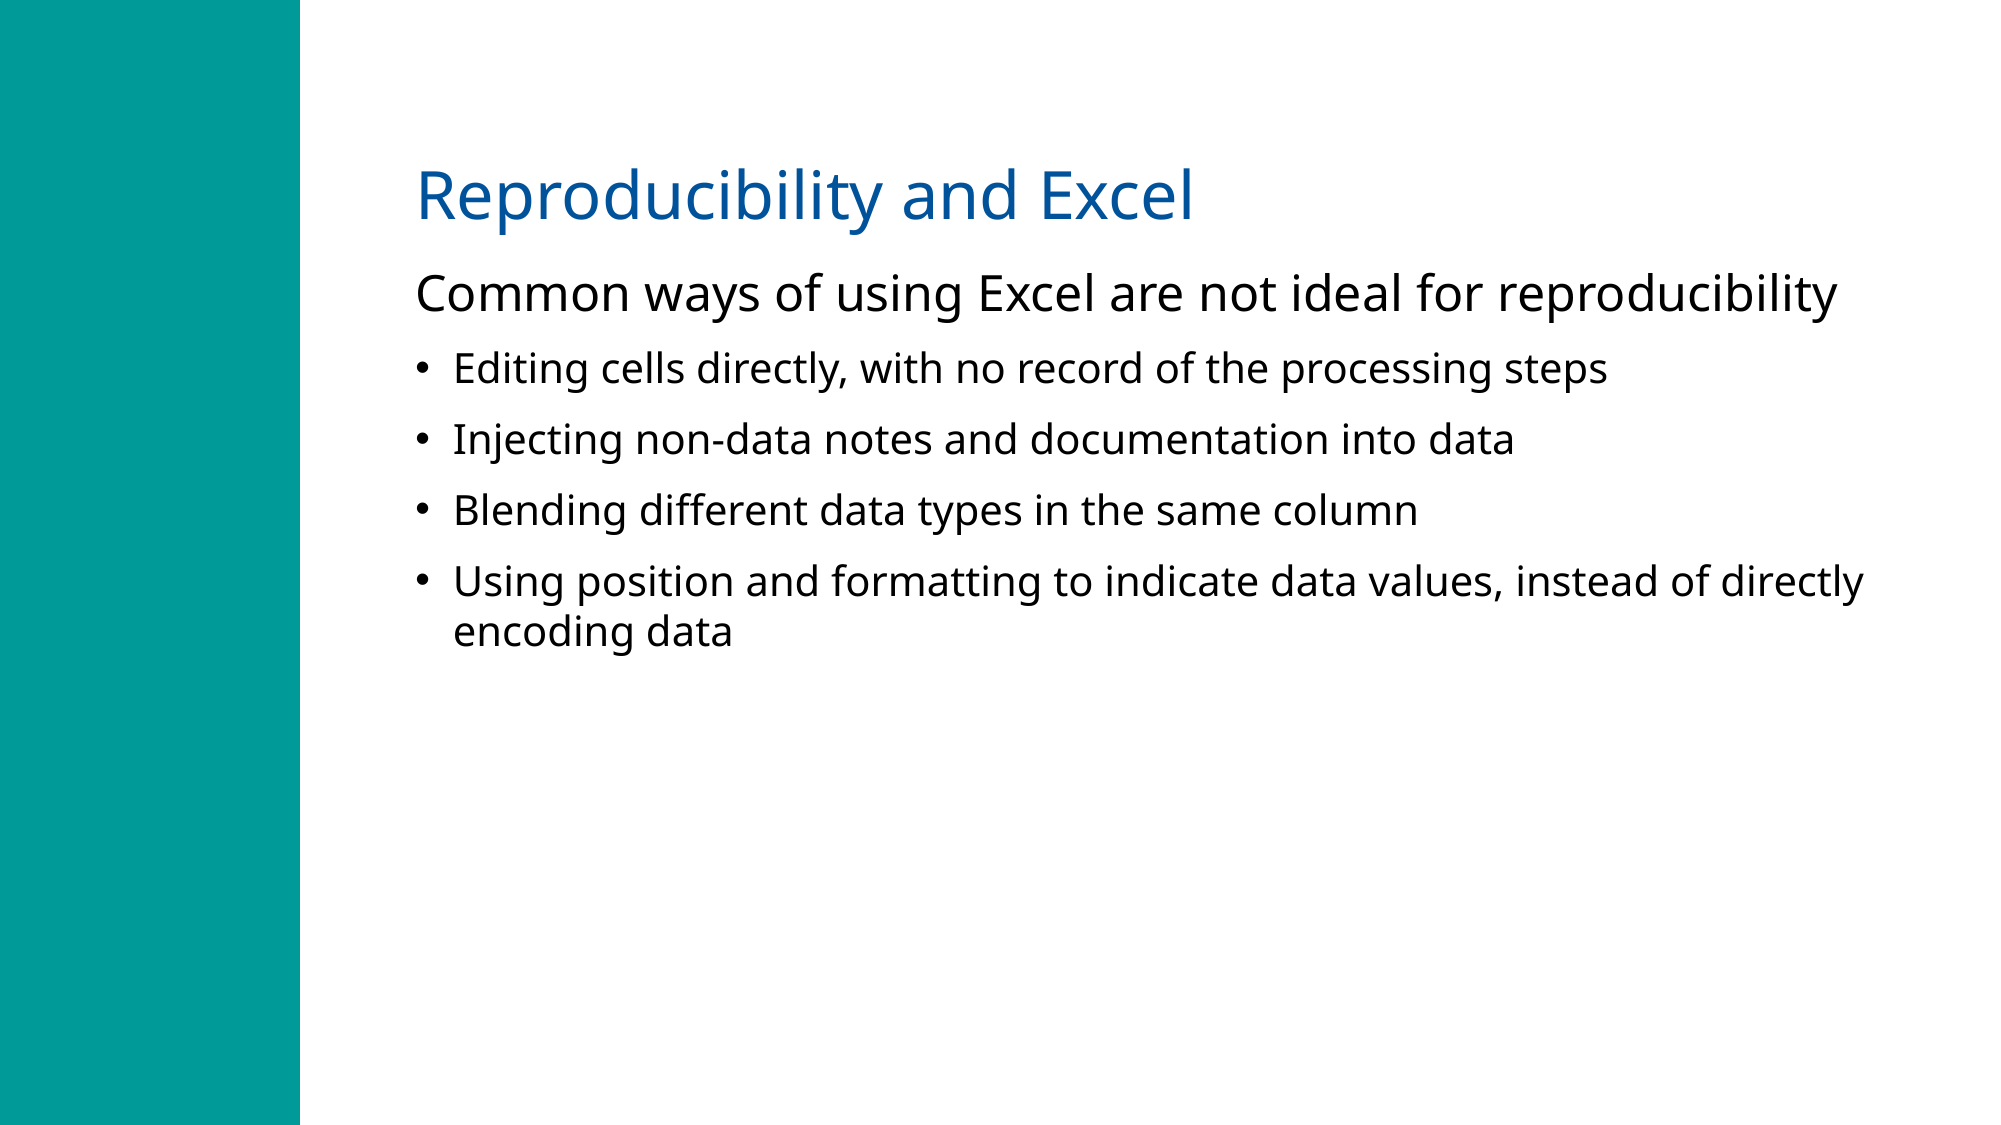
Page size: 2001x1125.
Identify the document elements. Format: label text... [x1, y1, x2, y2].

list Common ways of using Excel are not ideal for reproducibility Editing cells directly, with no record of the processing steps Injecting non-data notes and documentation into data Blending different data types in the same column Using position and formatting to indicate data values, instead of directly encoding data [400, 253, 1901, 1005]
title Reproducibility and Excel [400, 149, 1901, 246]
